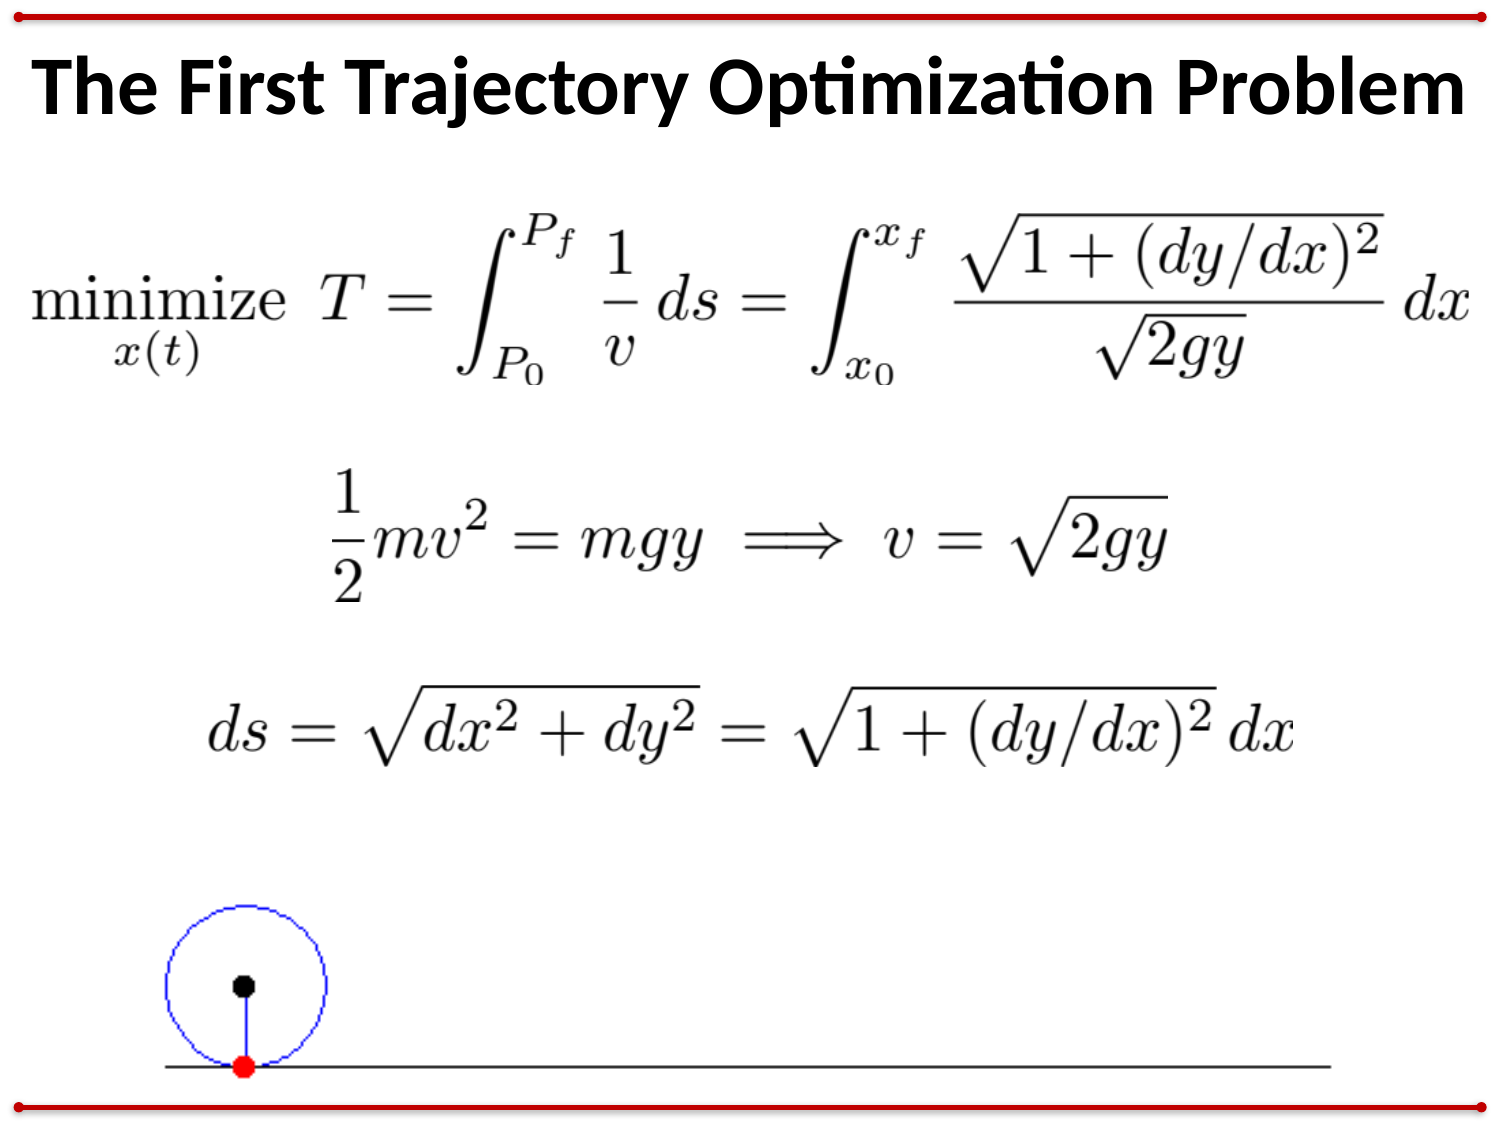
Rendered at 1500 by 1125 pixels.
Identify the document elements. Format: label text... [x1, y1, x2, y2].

picture [331, 467, 1169, 602]
text_box The First Trajectory Optimization Problem [0, 23, 1500, 139]
picture [144, 891, 1356, 1086]
picture [206, 684, 1293, 767]
picture [31, 212, 1469, 386]
